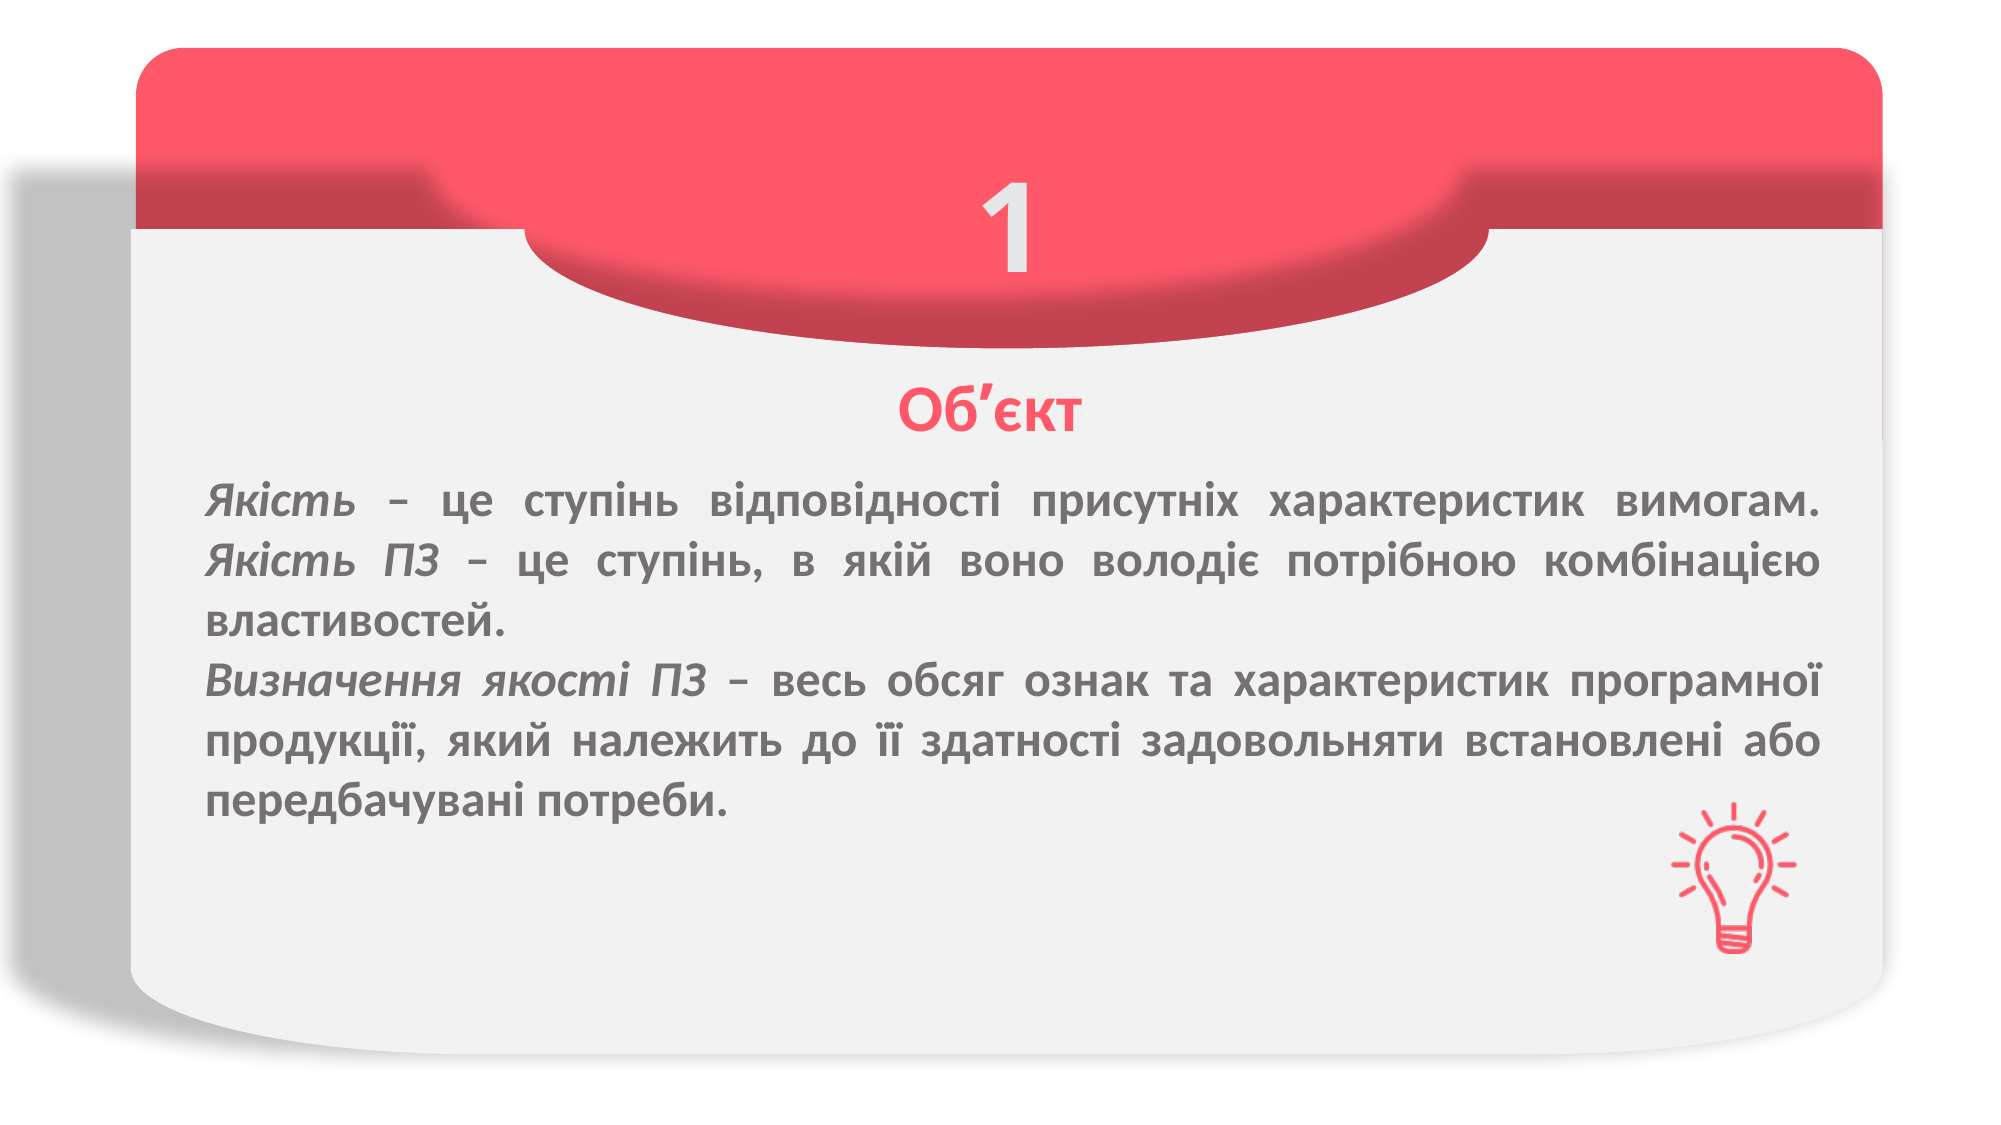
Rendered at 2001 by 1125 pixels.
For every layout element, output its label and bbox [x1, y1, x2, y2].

text_box [189, 357, 1837, 899]
text_box [18, 42, 2000, 441]
text_box [129, 441, 1884, 1056]
picture [1658, 802, 1810, 954]
